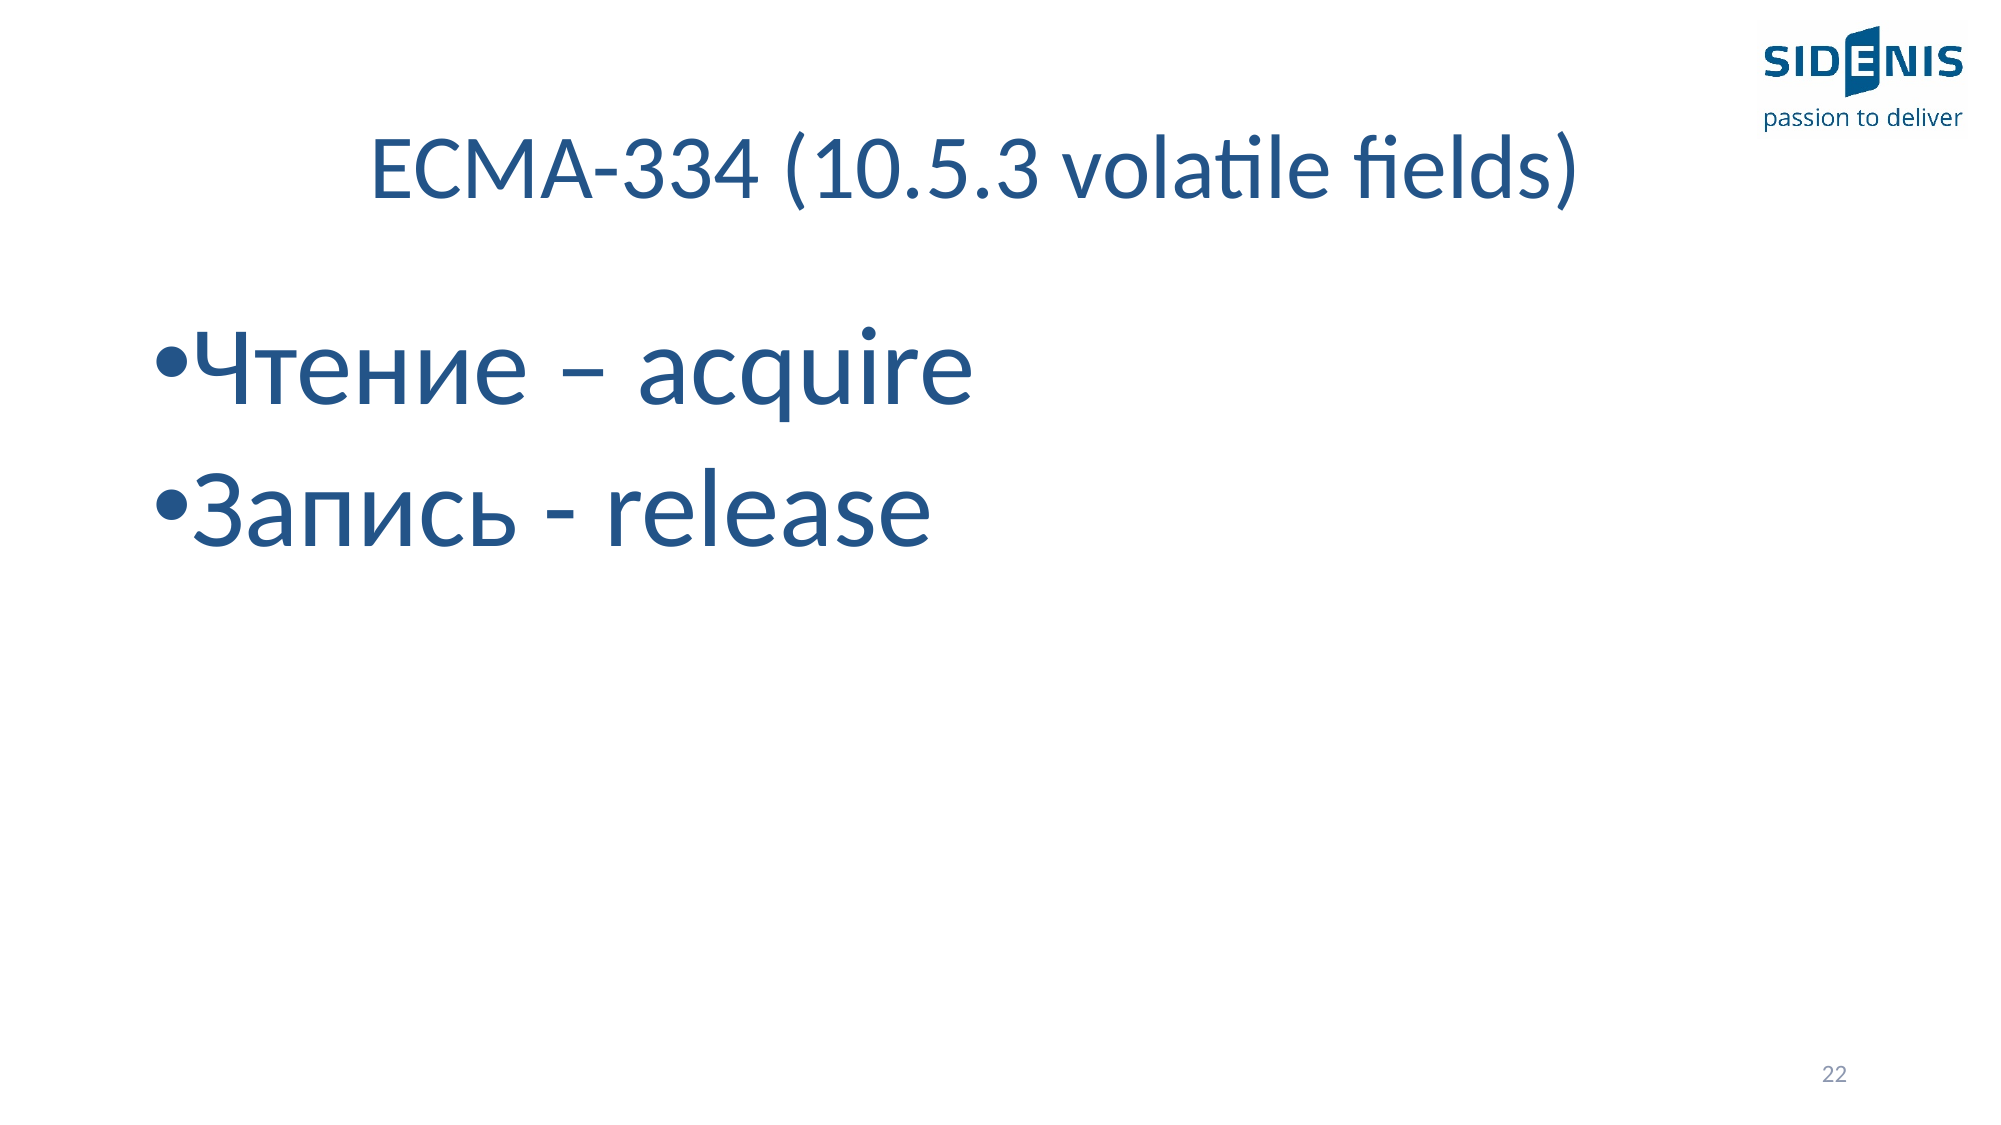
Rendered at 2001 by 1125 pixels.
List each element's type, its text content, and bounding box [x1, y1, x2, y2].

list Чтение – acquire Запись - release [137, 299, 1863, 1014]
slide_number 22 [1412, 1042, 1863, 1103]
picture [1757, 20, 1968, 139]
title ECMA-334 (10.5.3 volatile fields) [88, 59, 1863, 278]
